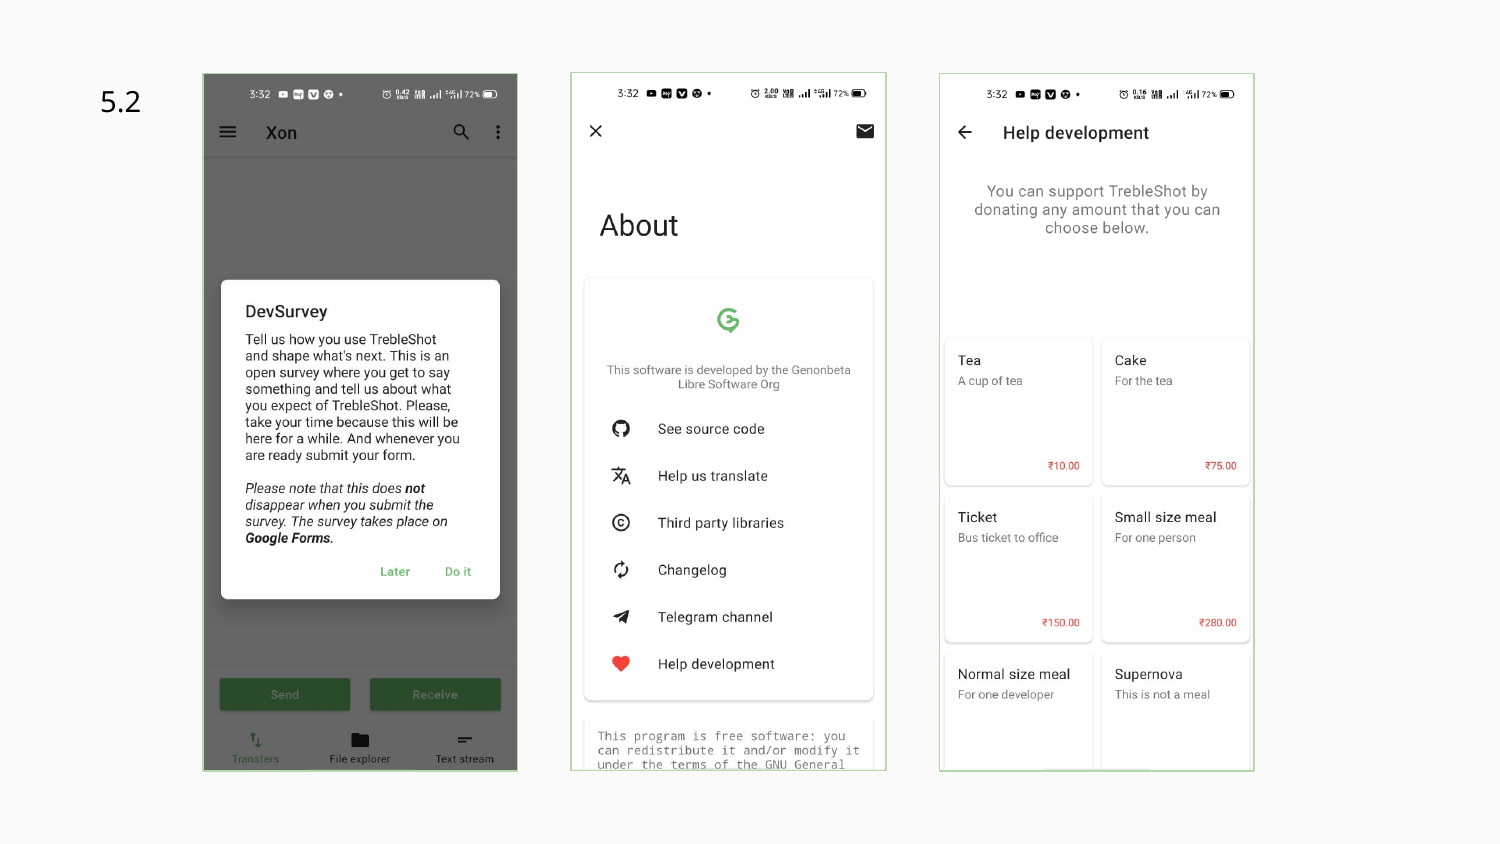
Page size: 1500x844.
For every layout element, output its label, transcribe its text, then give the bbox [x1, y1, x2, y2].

picture [939, 73, 1254, 771]
picture [571, 73, 886, 770]
text_box 5.2 [85, 68, 1289, 134]
picture [203, 73, 518, 771]
